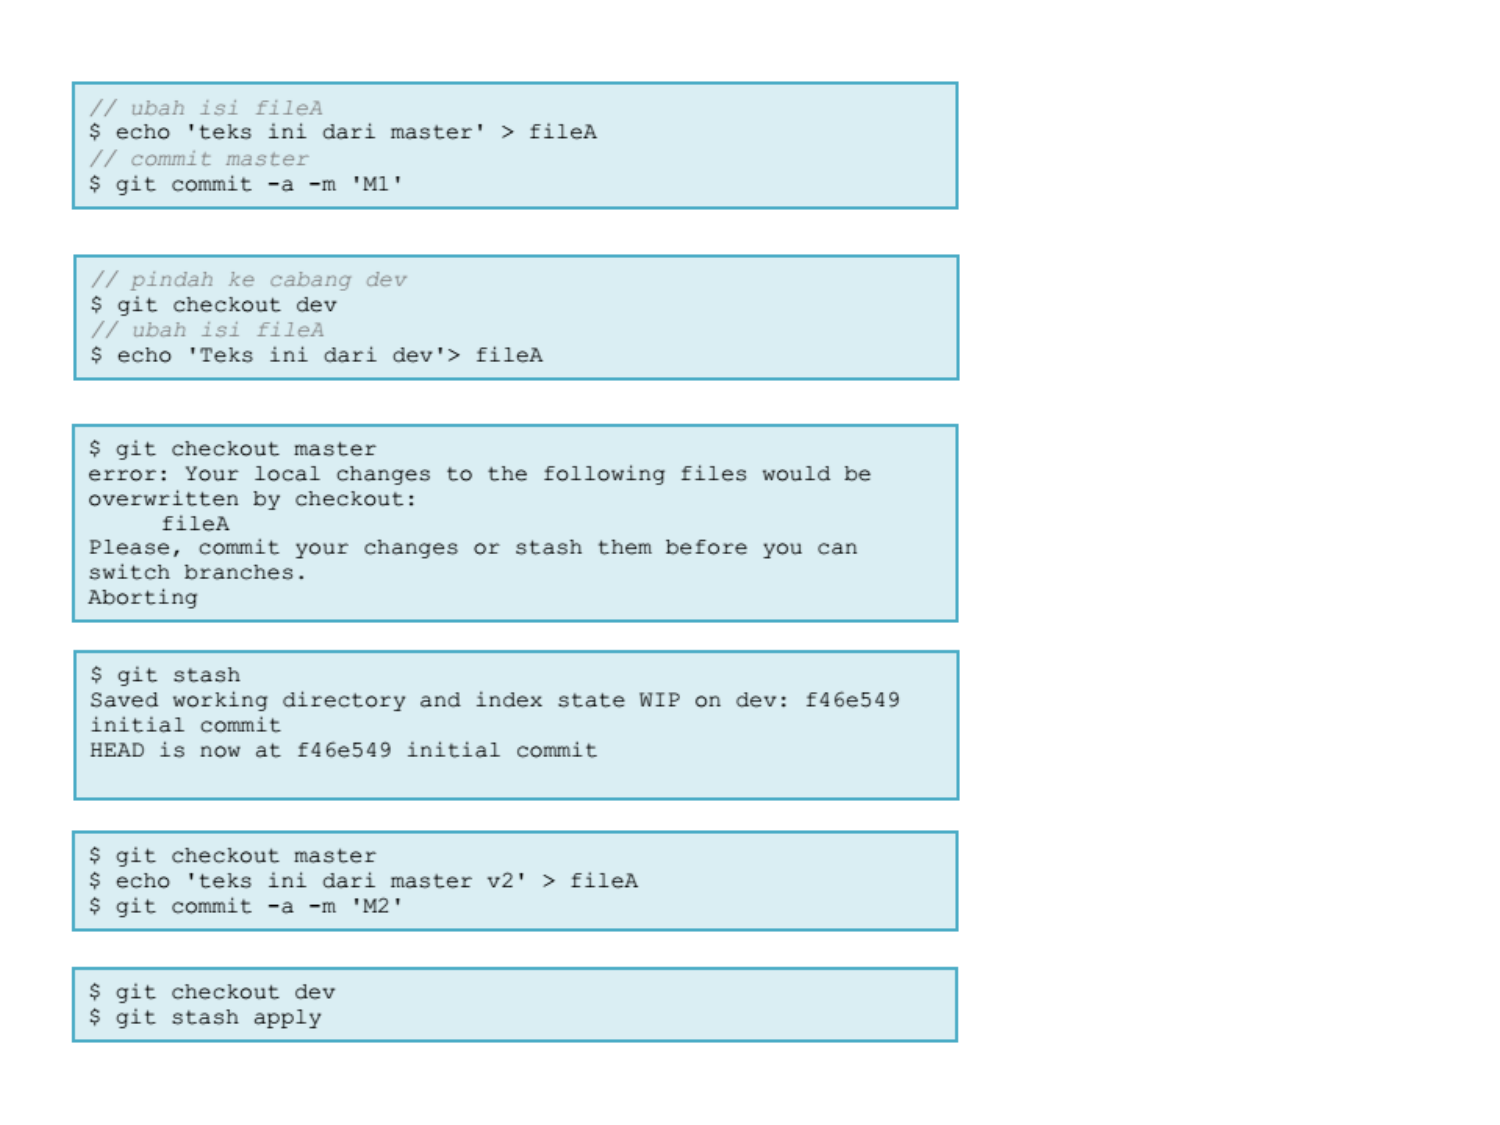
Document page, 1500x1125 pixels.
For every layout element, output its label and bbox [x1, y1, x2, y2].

picture [68, 421, 962, 627]
picture [68, 963, 960, 1046]
picture [68, 826, 962, 935]
picture [68, 250, 963, 384]
picture [68, 644, 963, 805]
picture [68, 77, 962, 213]
